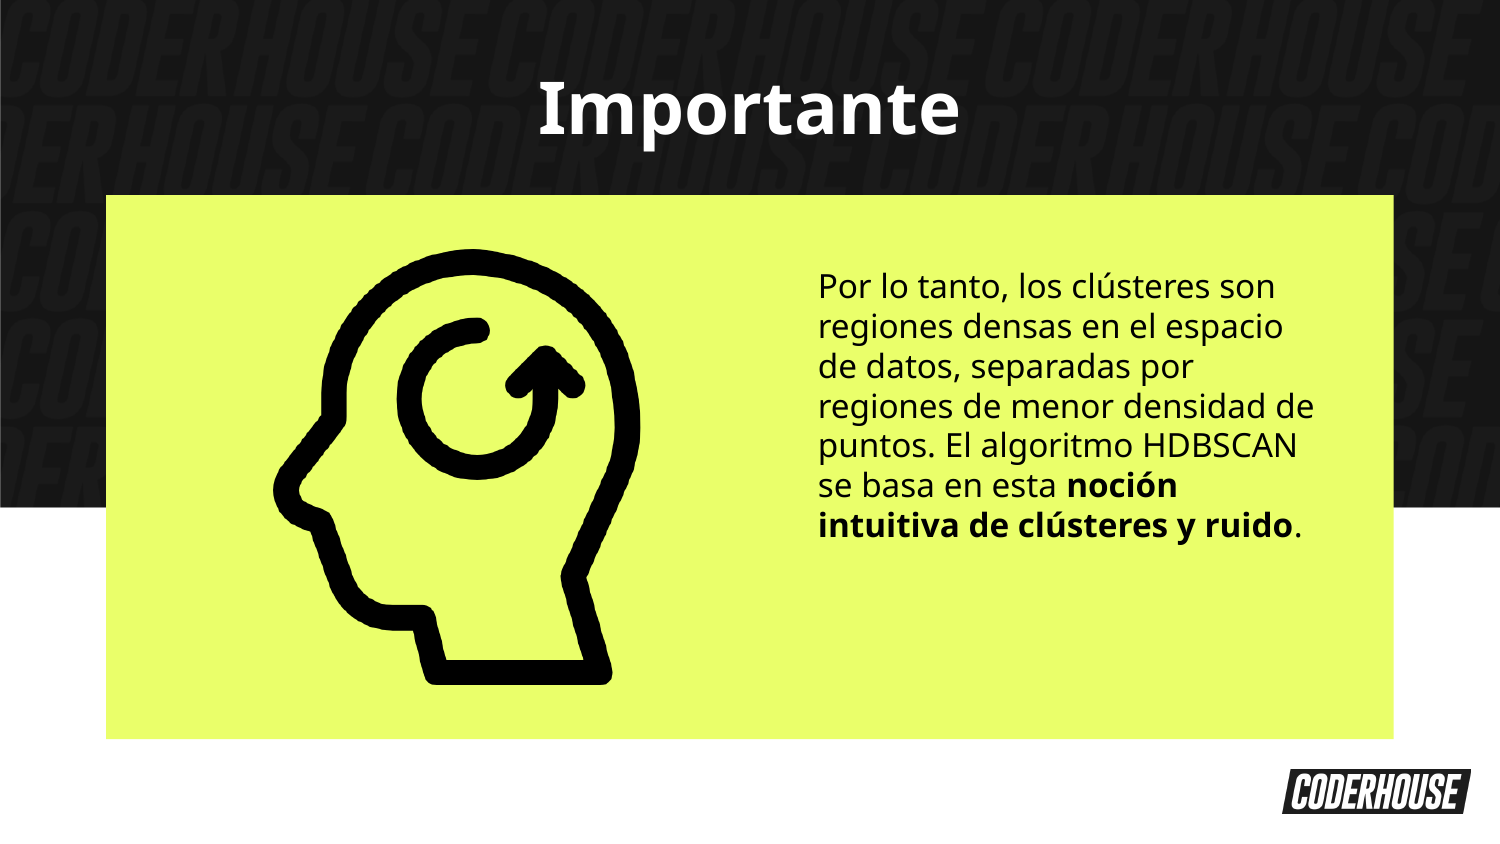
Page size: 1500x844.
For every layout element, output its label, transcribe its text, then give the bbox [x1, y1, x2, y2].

text_box Importante [239, 56, 1261, 166]
text_box Por lo tanto, los clústeres son regiones densas en el espacio de datos, separadas por regiones de menor densidad de puntos. El algoritmo HDBSCAN se basa en esta noción intuitiva de clústeres y ruido. [802, 249, 1340, 560]
picture [0, 0, 1500, 844]
text_box [106, 195, 1394, 740]
